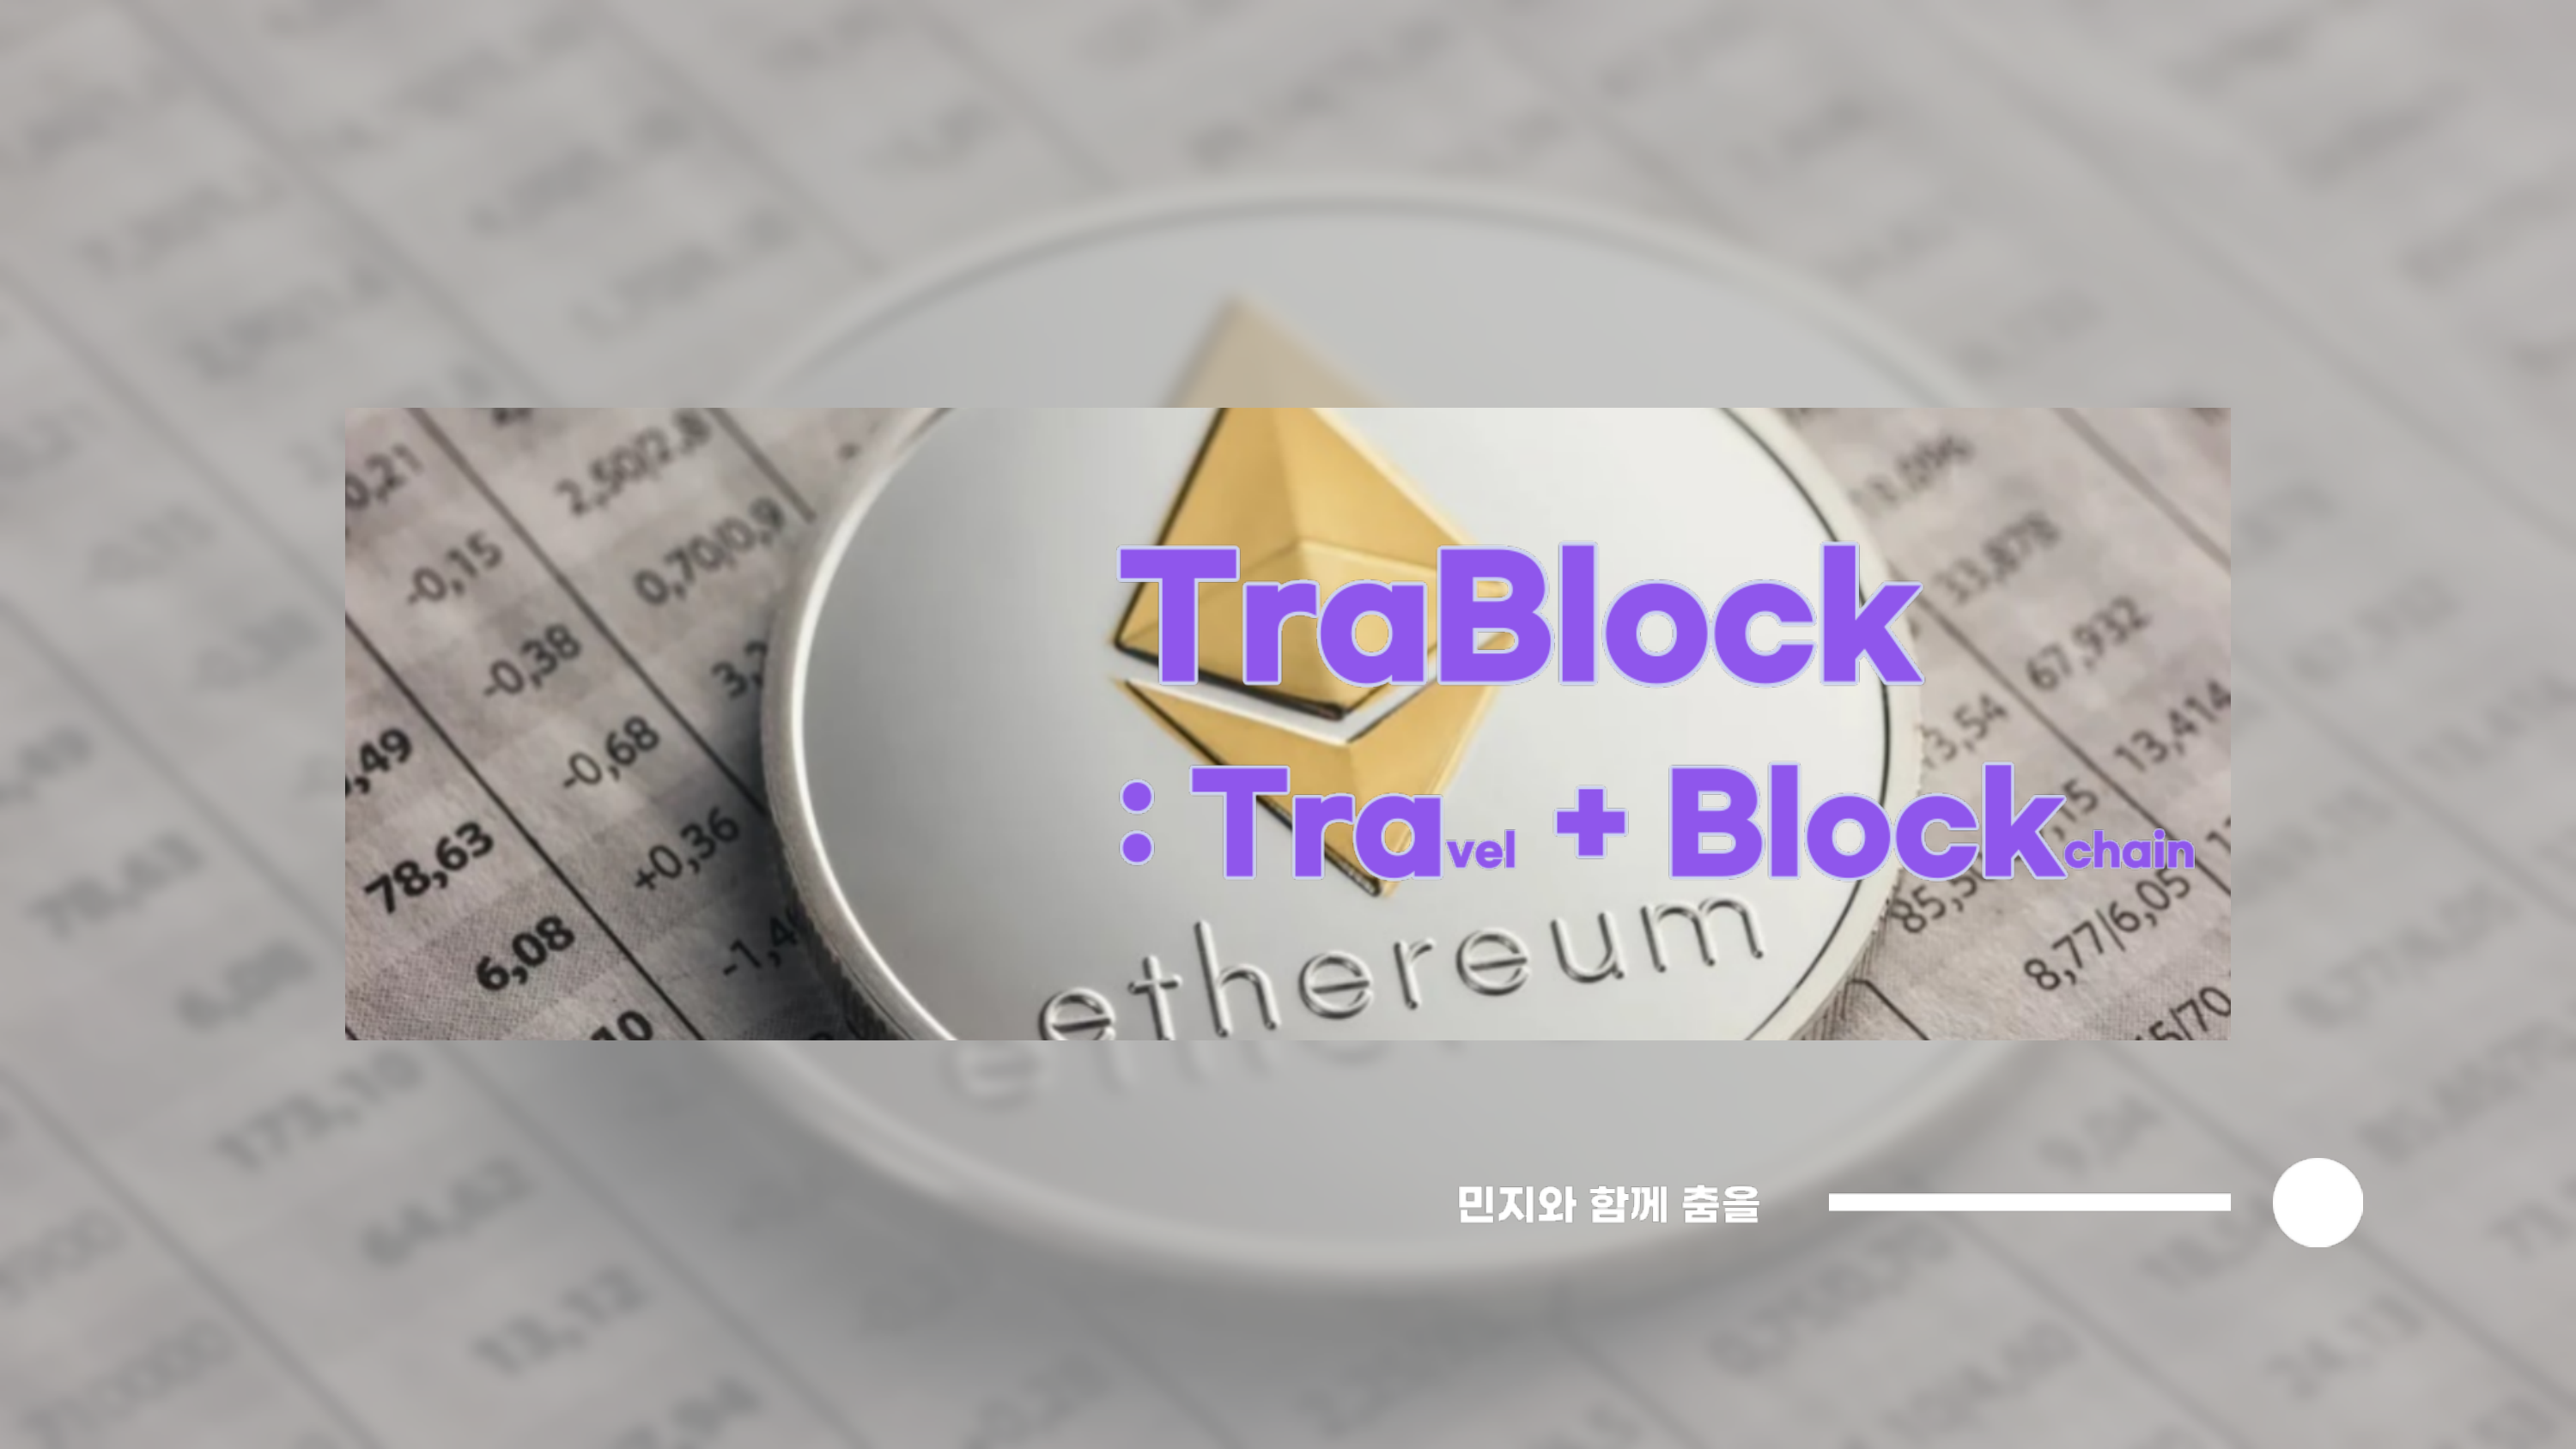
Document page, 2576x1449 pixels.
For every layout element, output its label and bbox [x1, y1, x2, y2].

text_box [2273, 1157, 2363, 1248]
picture [1055, 476, 2385, 1097]
text_box [345, 408, 2231, 1040]
picture [1449, 1177, 1779, 1251]
text_box [0, 0, 2576, 1449]
text_box [1829, 1167, 2231, 1238]
